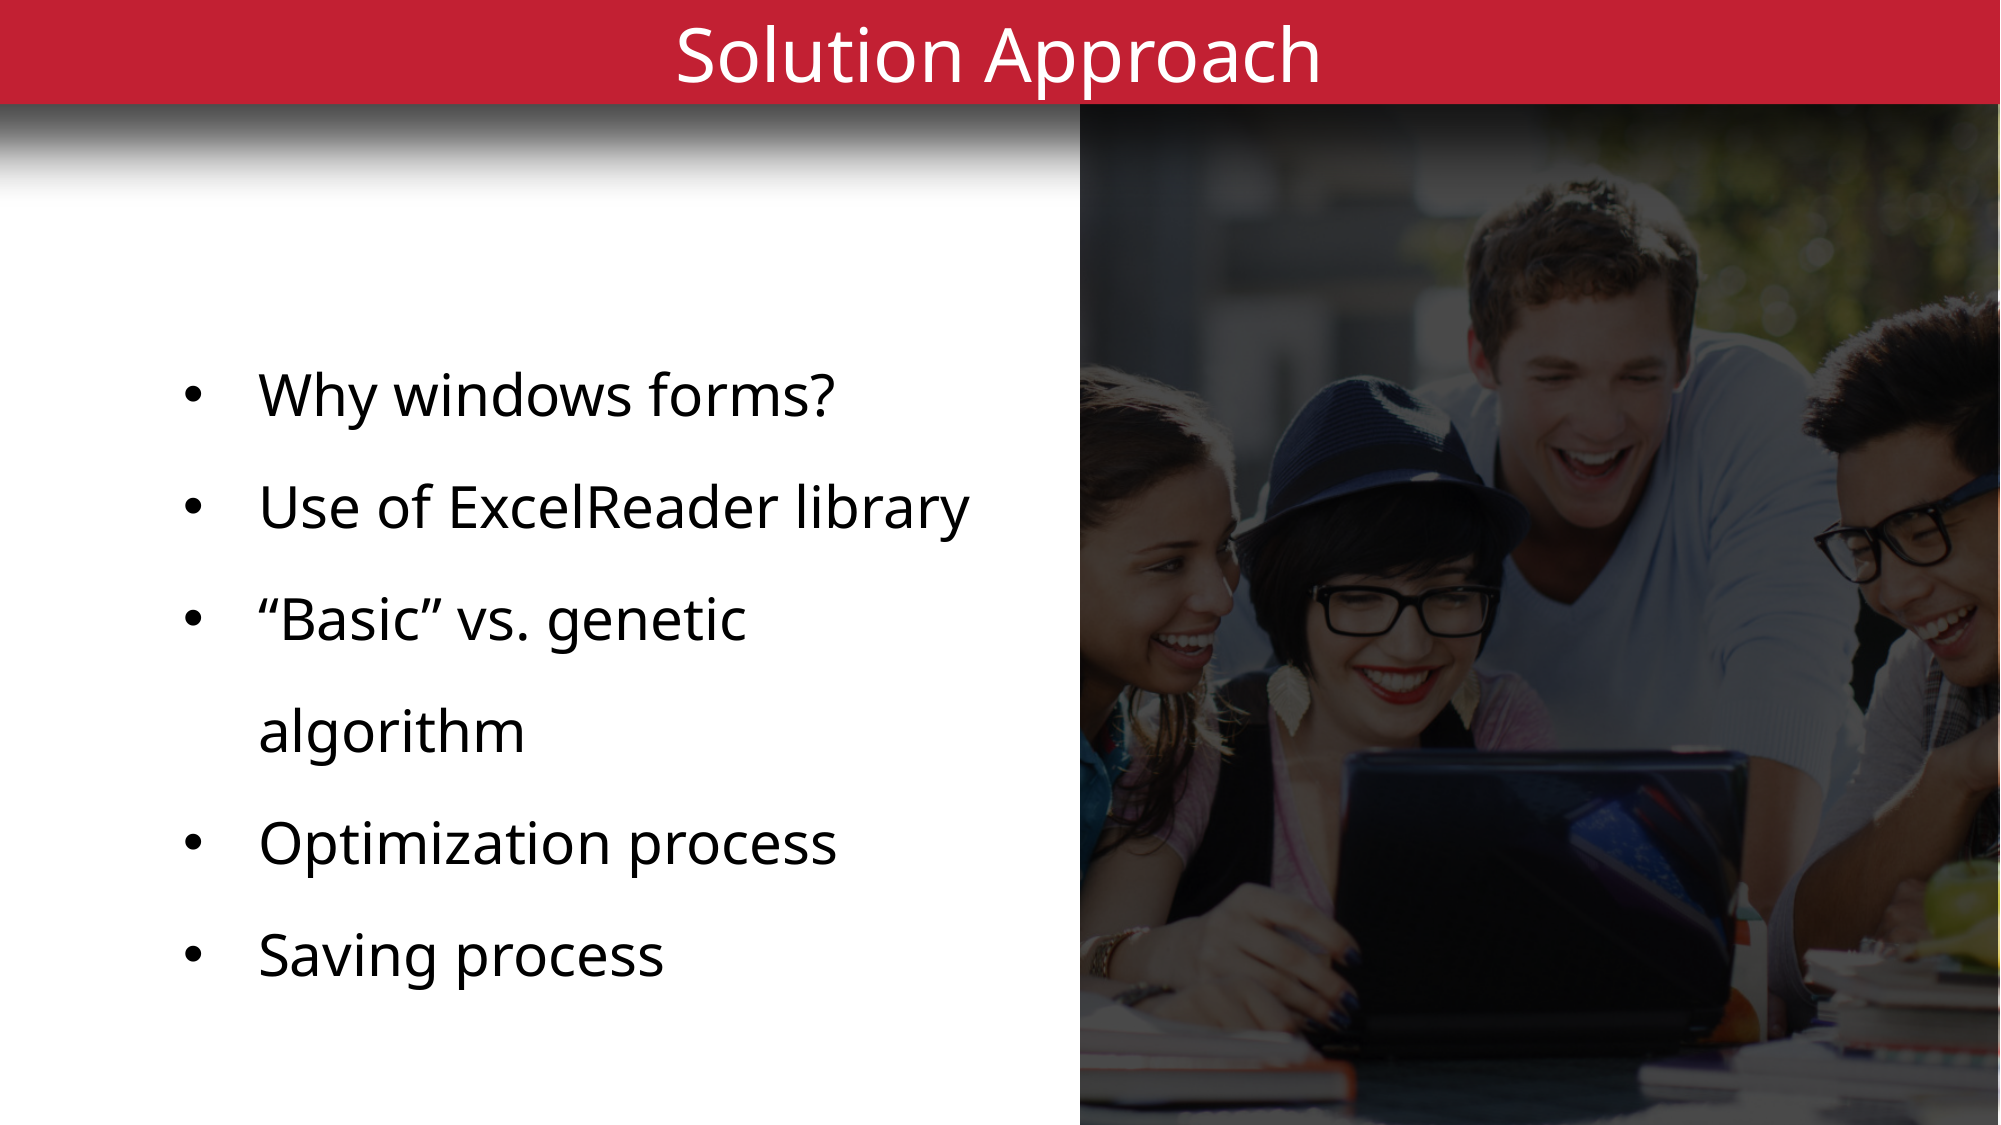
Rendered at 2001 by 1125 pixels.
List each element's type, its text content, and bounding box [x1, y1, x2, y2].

text_box Solution Approach [0, 0, 2000, 40]
picture [0, 40, 2000, 1125]
